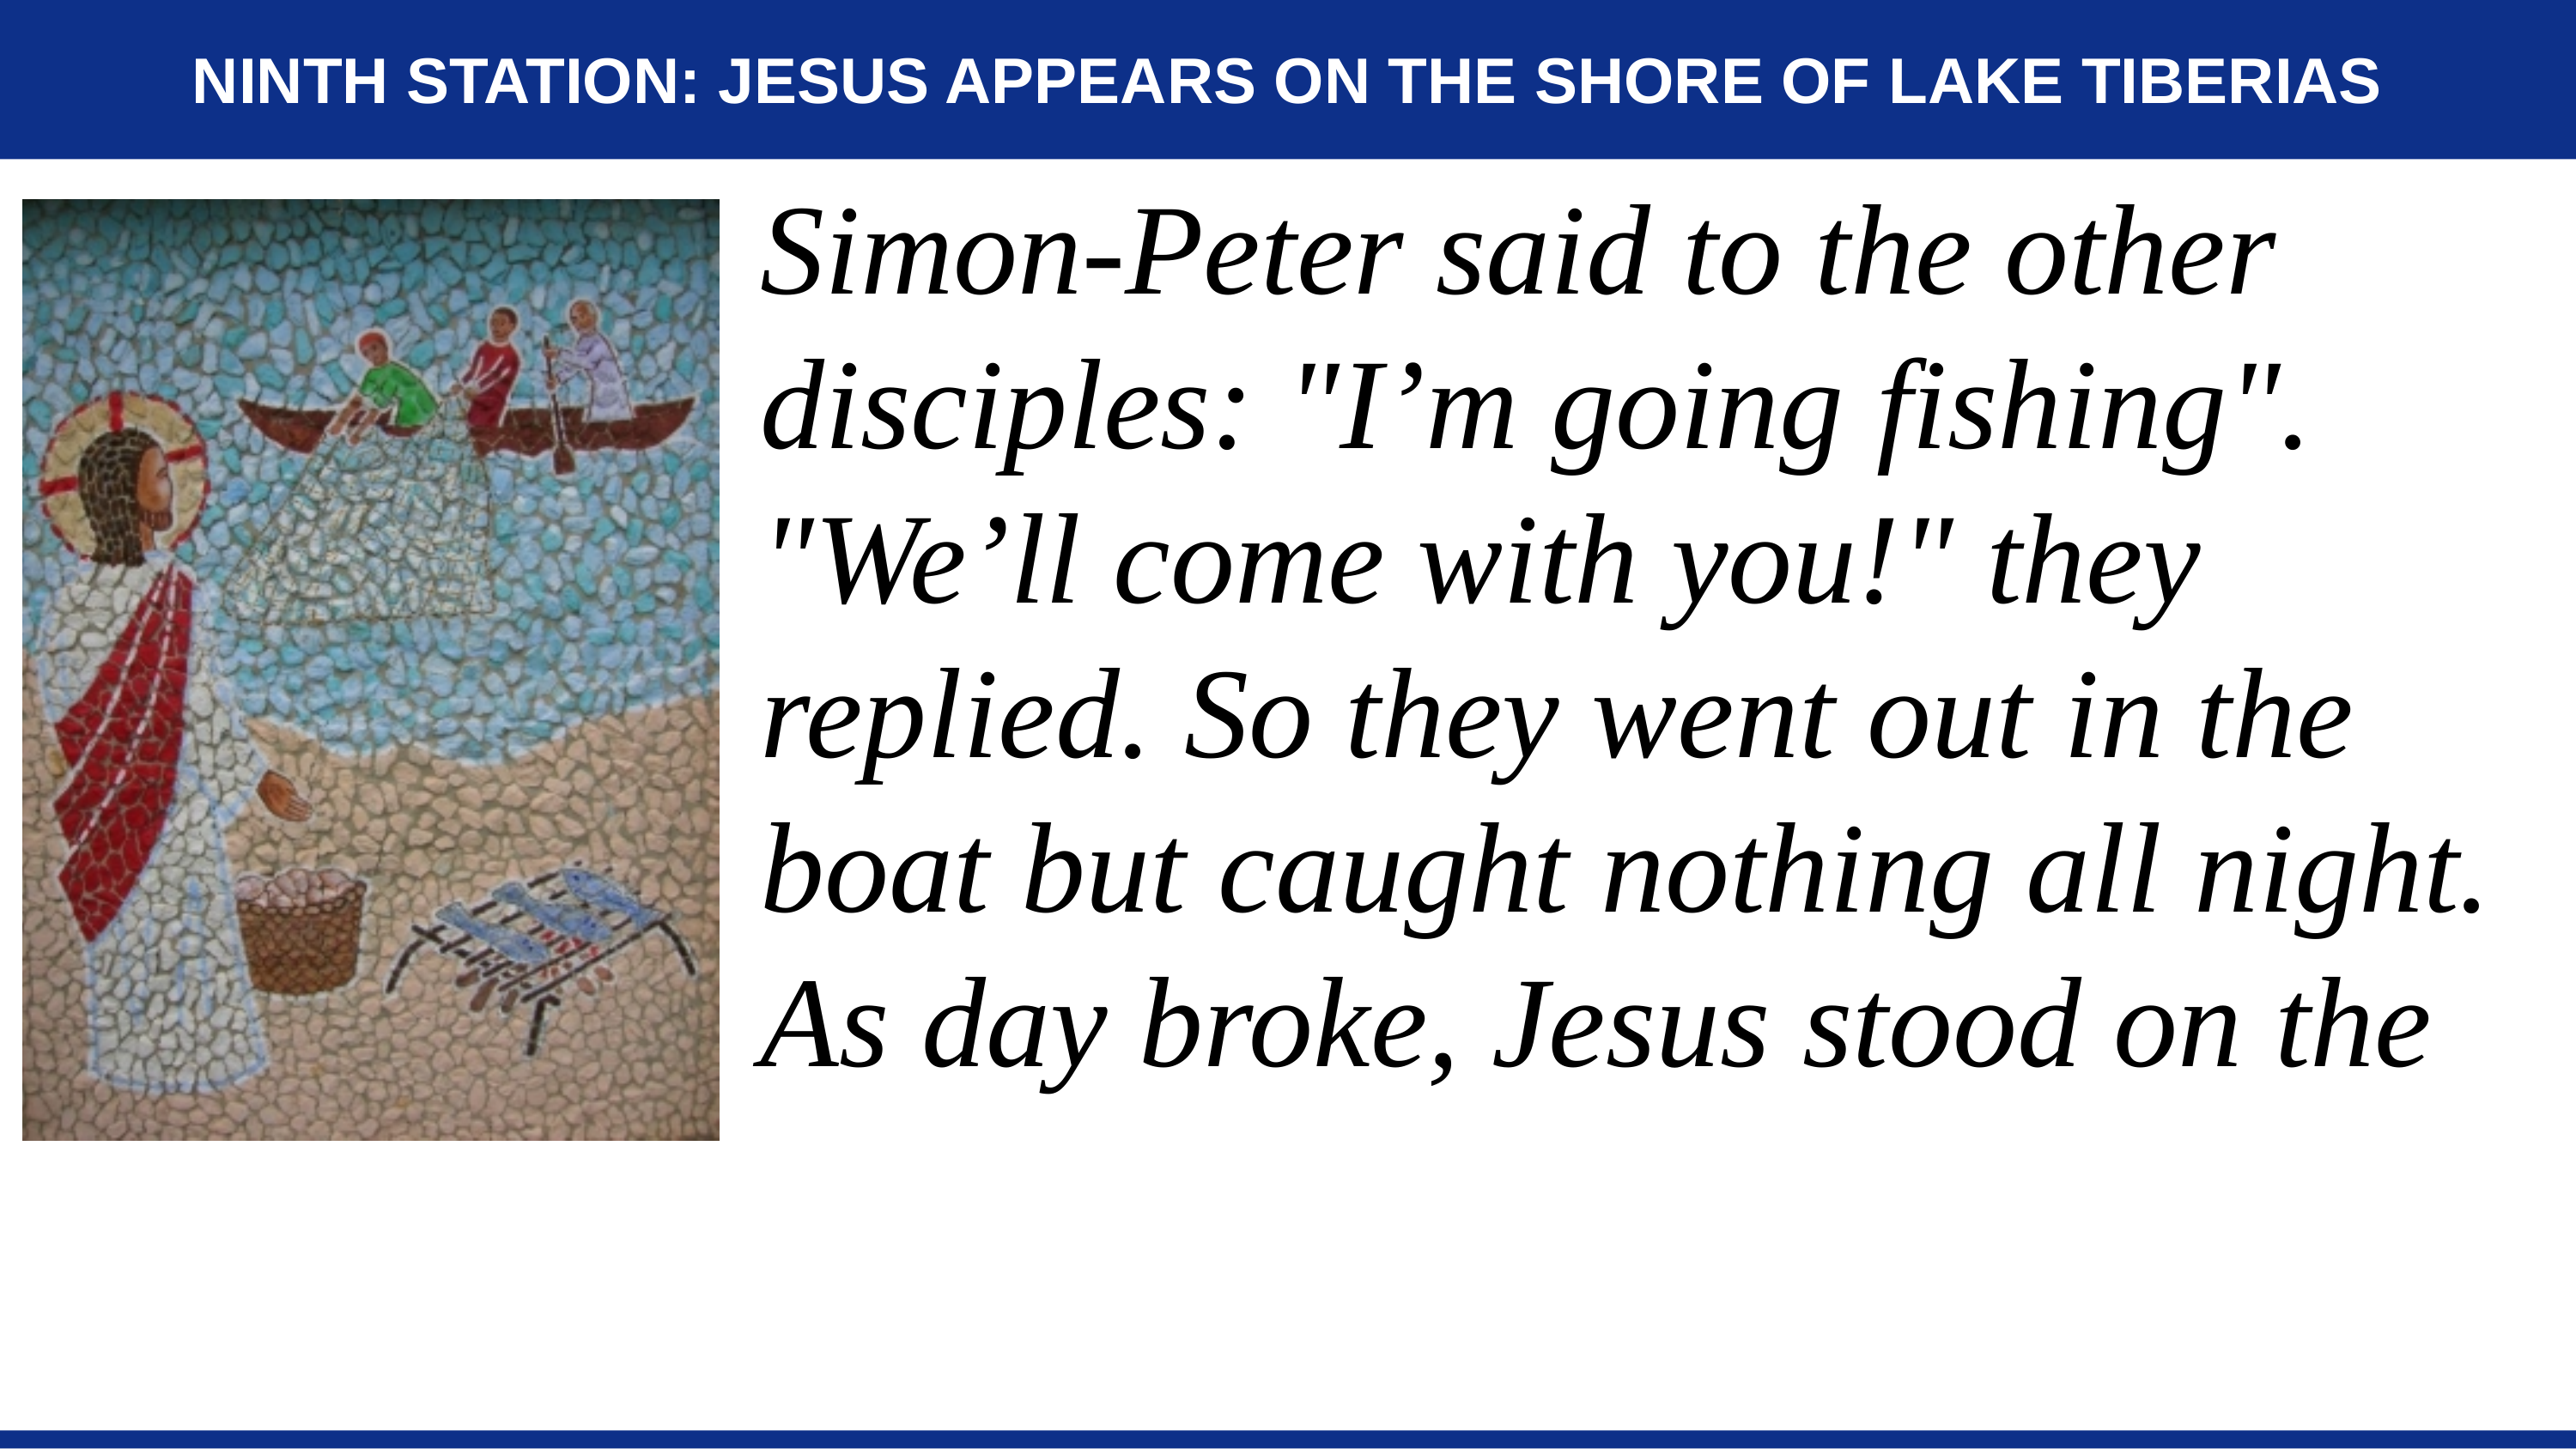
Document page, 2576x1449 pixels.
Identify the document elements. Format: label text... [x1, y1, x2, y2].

subtitle Simon-Peter said to the other disciples: "I’m going fishing". "We’ll come with you!" they replied. So they went out in the boat but caught nothing all night. As day broke, Jesus stood on the [747, 159, 2576, 1413]
title Ninth Station: Jesus appears on the shore of lake Tiberias [0, 0, 2576, 160]
picture [22, 199, 720, 1141]
text_box [0, 1430, 2576, 1449]
